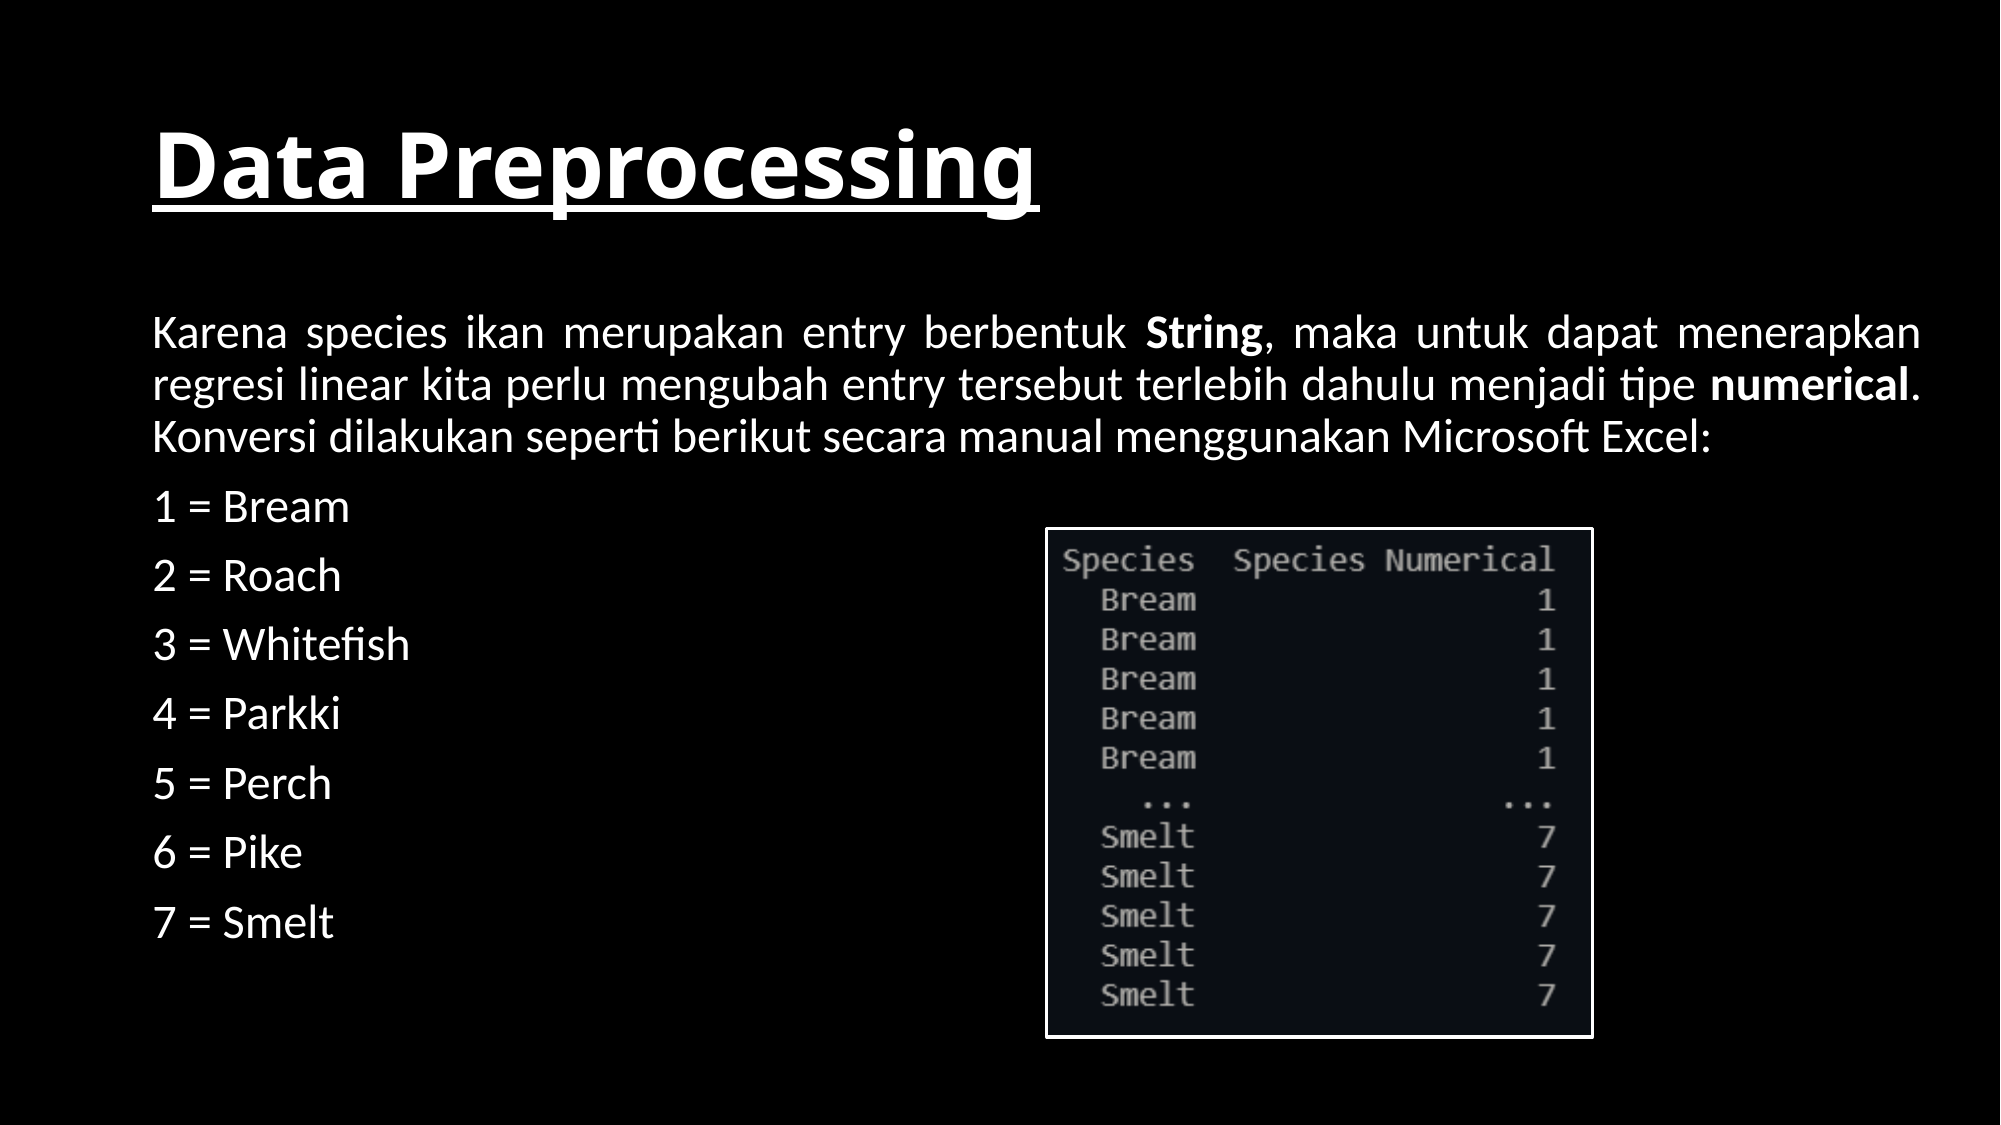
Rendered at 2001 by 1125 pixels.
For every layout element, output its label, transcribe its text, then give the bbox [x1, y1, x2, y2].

title Data Preprocessing [137, 59, 1863, 278]
list Karena species ikan merupakan entry berbentuk String, maka untuk dapat menerapkan regresi linear kita perlu mengubah entry tersebut terlebih dahulu menjadi tipe numerical. Konversi dilakukan seperti berikut secara manual menggunakan Microsoft Excel: 1 = Bream 2 = Roach 3 = Whitefish 4 = Parkki 5 = Perch 6 = Pike 7 = Smelt [137, 299, 1938, 1014]
picture [1048, 530, 1591, 1036]
